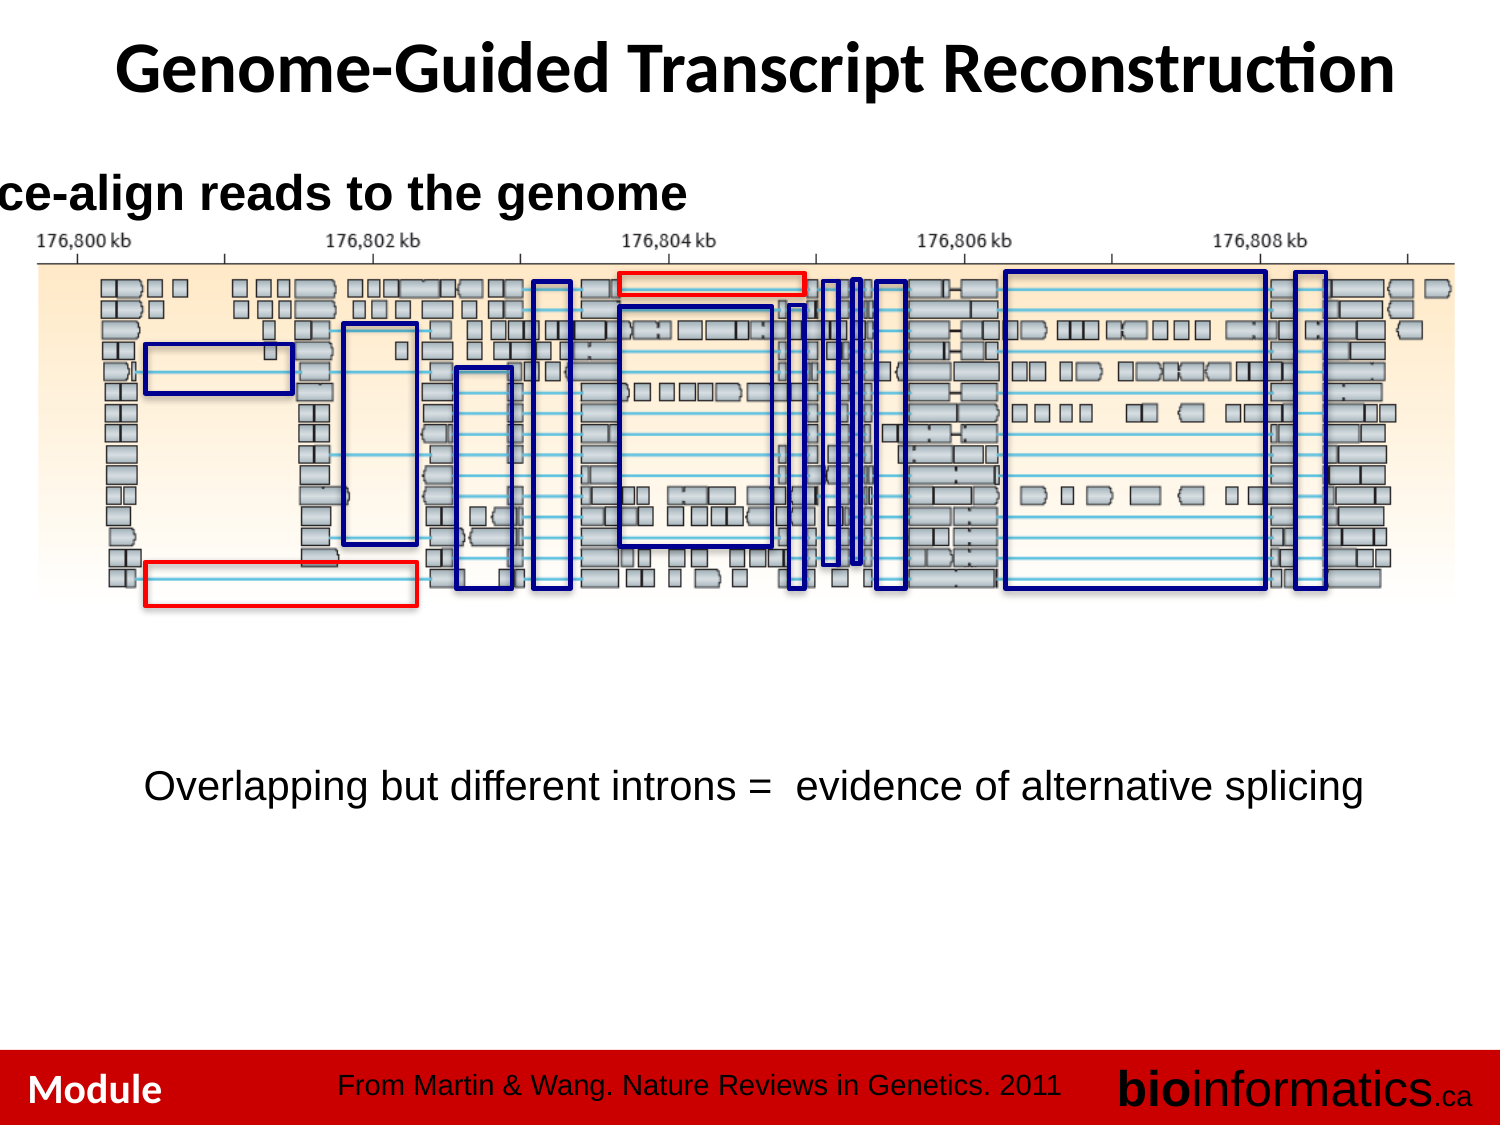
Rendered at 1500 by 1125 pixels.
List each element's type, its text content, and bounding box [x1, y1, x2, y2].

text_box From Martin & Wang. Nature Reviews in Genetics. 2011 [322, 1058, 1079, 1109]
picture [0, 157, 1500, 634]
title Genome-Guided Transcript Reconstruction [81, 0, 1432, 155]
text_box Overlapping but different introns = evidence of alternative splicing [128, 751, 1380, 817]
